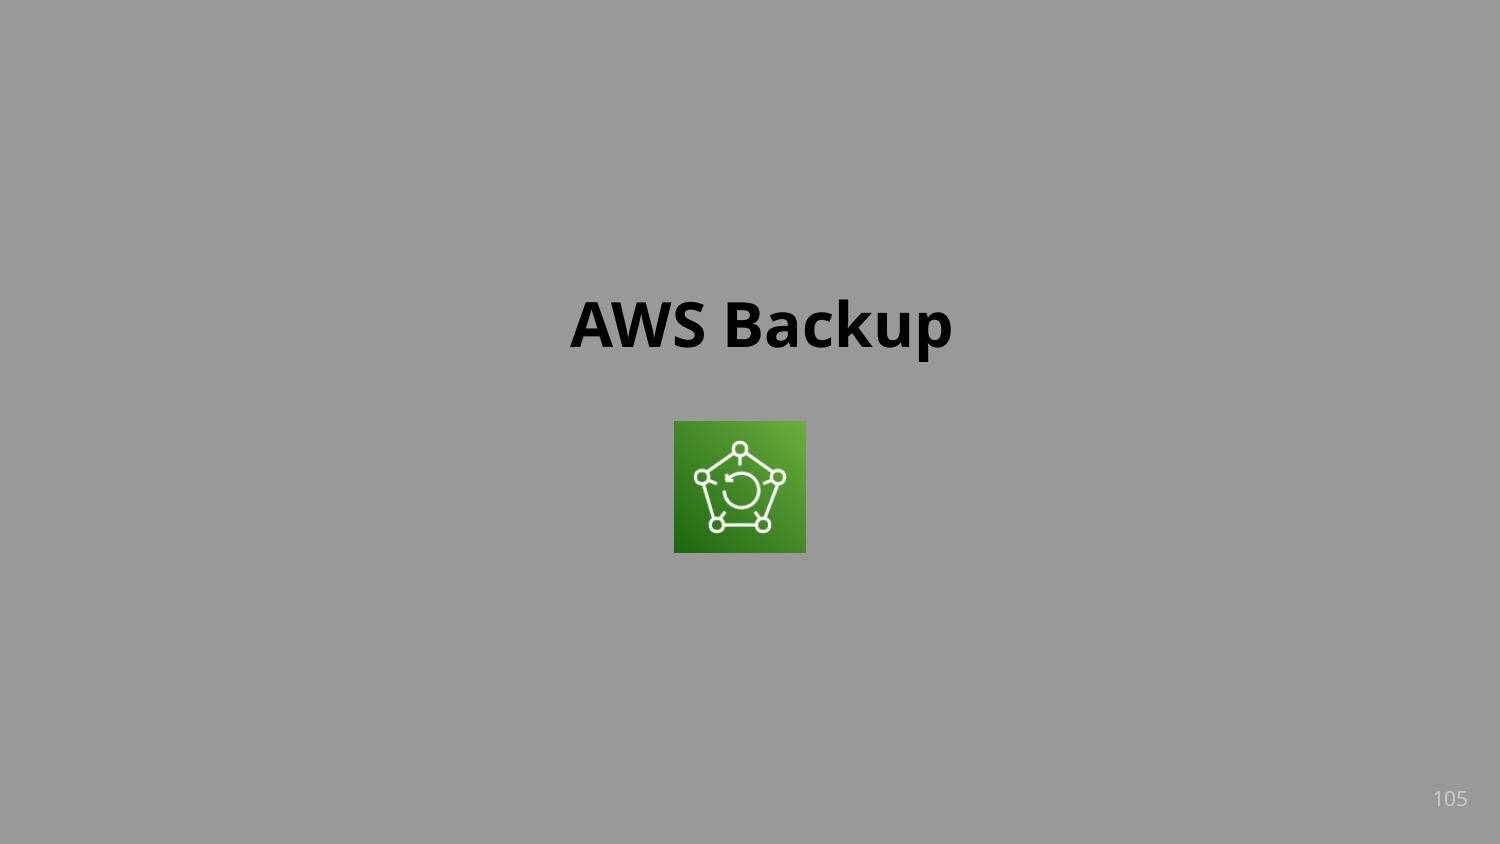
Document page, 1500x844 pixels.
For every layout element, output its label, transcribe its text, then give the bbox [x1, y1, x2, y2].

picture [674, 421, 806, 554]
slide_number ‹#› [1392, 767, 1483, 833]
text_box AWS Backup [182, 270, 1347, 376]
